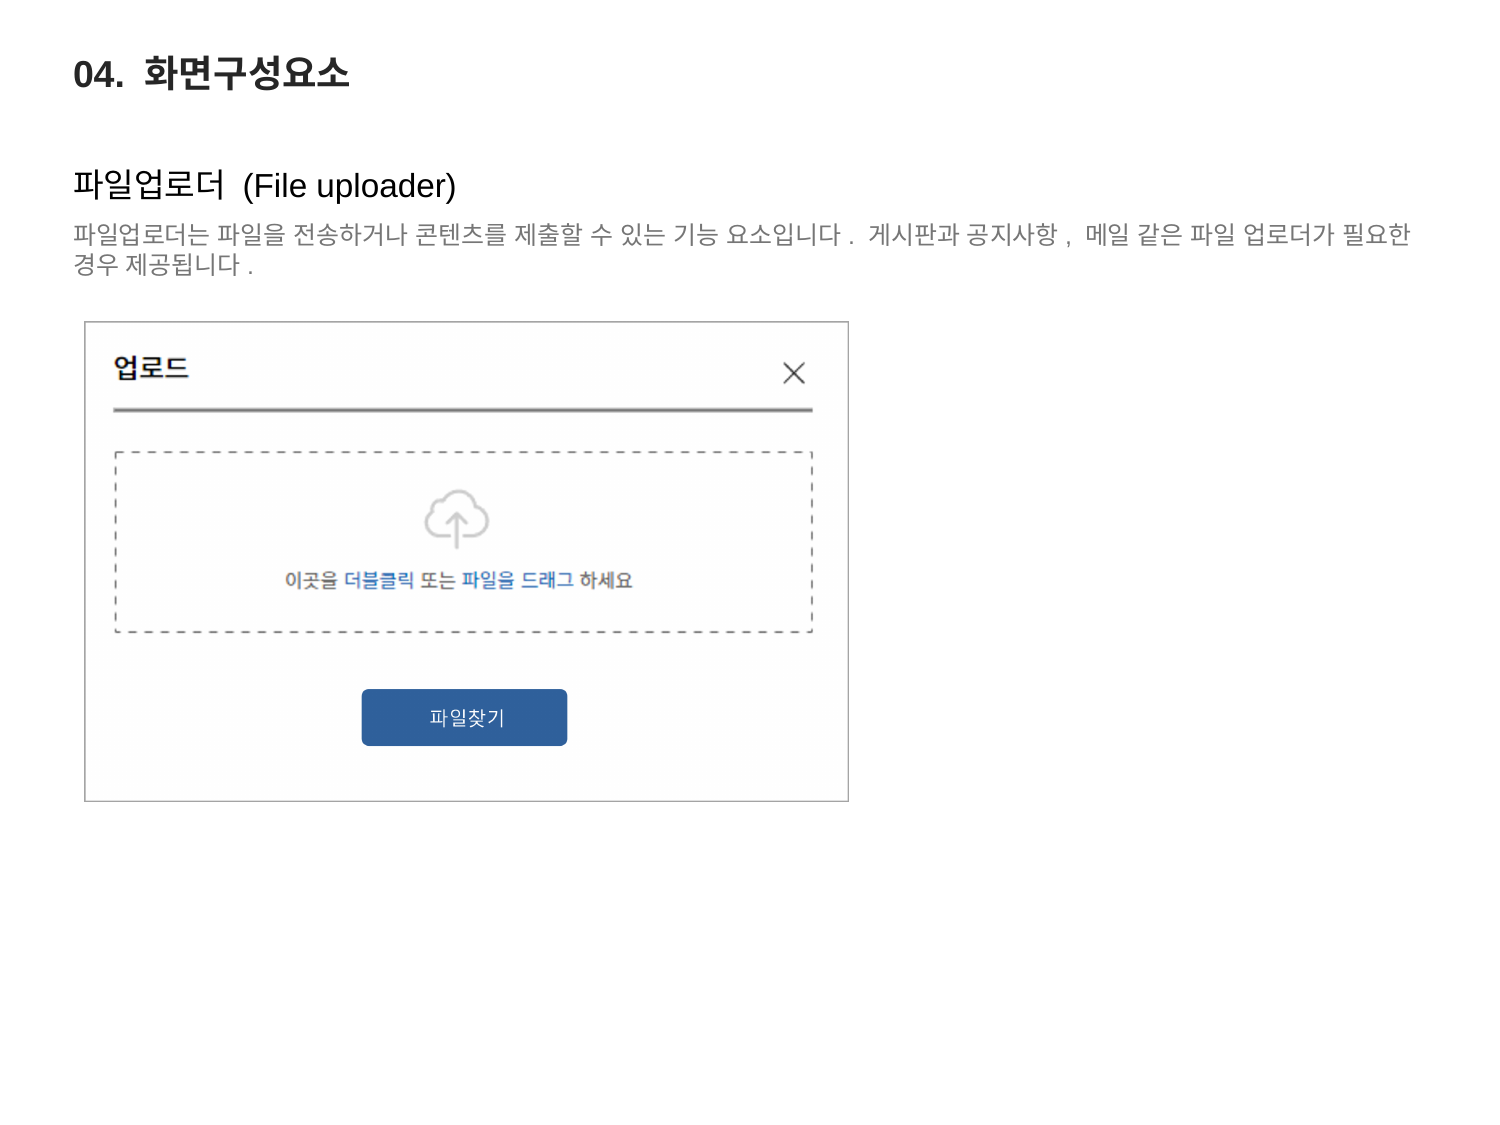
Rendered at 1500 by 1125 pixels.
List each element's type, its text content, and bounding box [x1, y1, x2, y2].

text_box 04. 화면구성요소 [58, 42, 809, 103]
text_box 파일업로더 (File uploader) [58, 157, 809, 212]
picture [84, 321, 849, 802]
text_box 파일업로더는 파일을 전송하거나 콘텐츠를 제출할 수 있는 기능 요소입니다. 게시판과 공지사항, 메일 같은 파일 업로더가 필요한 경우 제공됩니다. [58, 212, 1455, 287]
